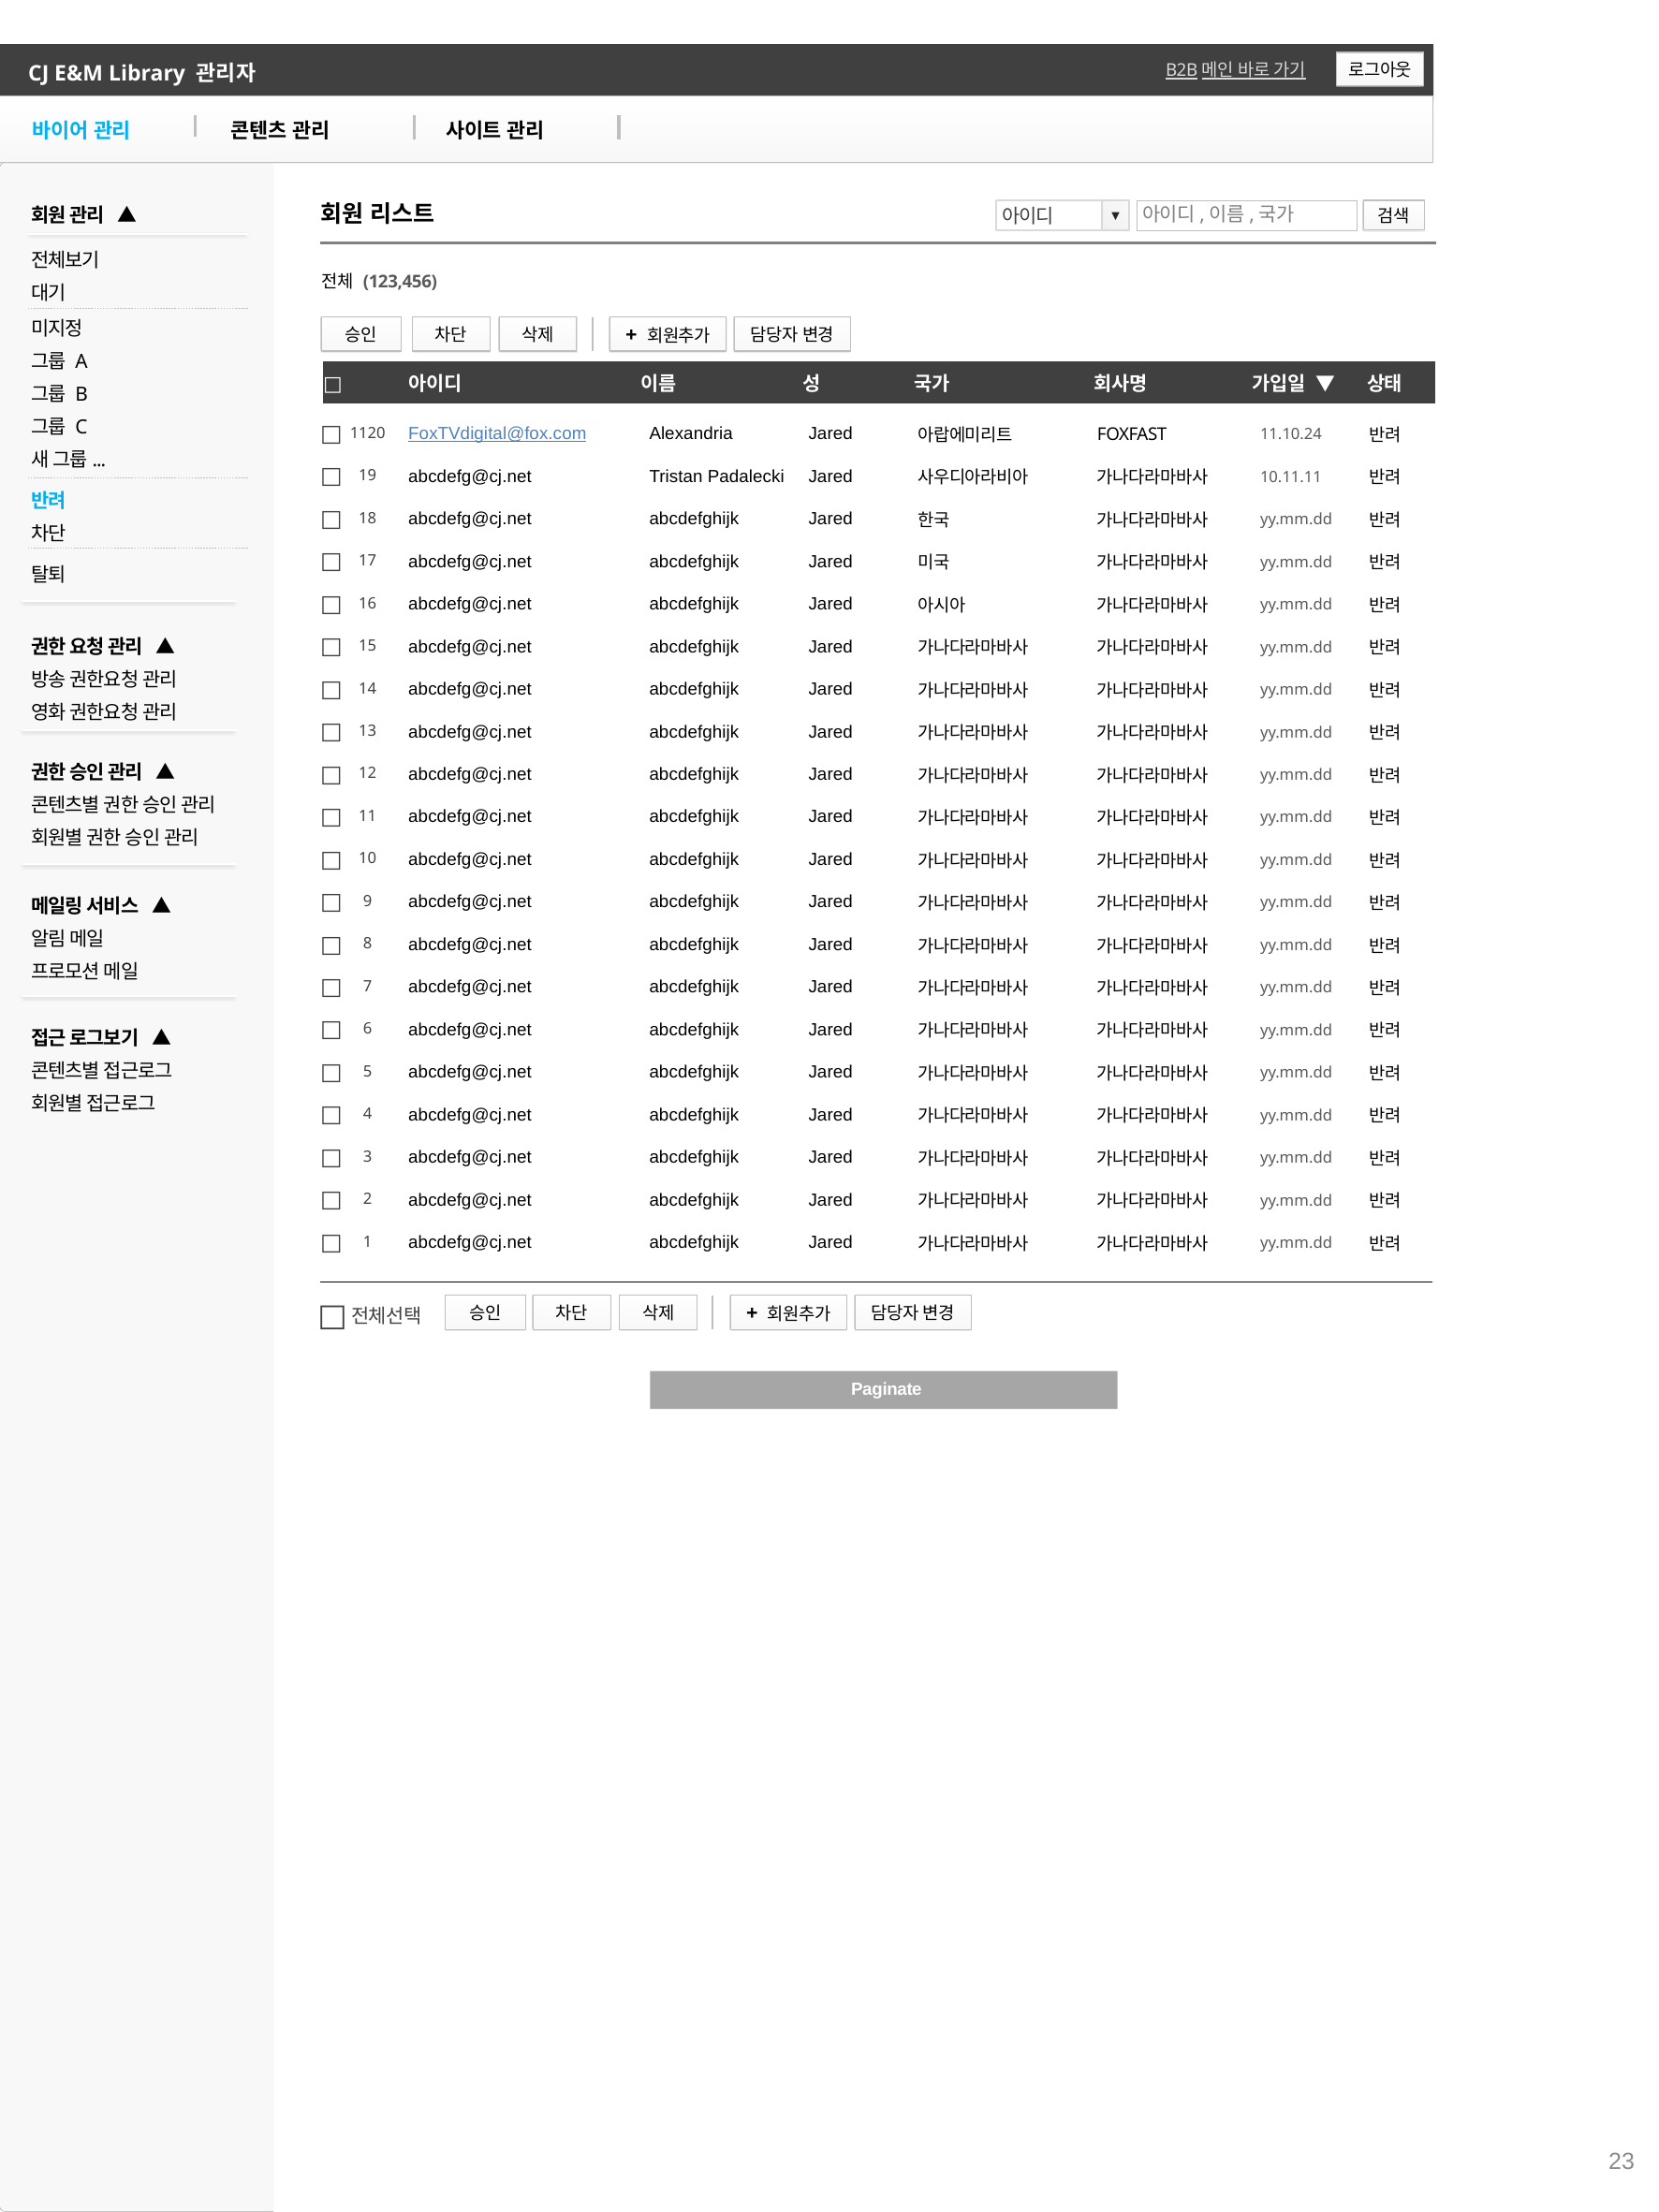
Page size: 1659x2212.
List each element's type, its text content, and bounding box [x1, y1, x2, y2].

table_cell abcdefg@cj.net [408, 1093, 629, 1136]
table_cell abcdefg@cj.net [408, 966, 629, 1008]
table_cell Jared [809, 625, 885, 667]
table_cell abcdefg@cj.net [408, 881, 629, 923]
table_cell abcdefg@cj.net [408, 540, 629, 582]
table_cell 반려 [1369, 710, 1426, 753]
table_cell yy.mm.dd [1260, 966, 1347, 1008]
table_cell 가나다라마바사 [918, 1093, 1097, 1136]
table_cell 가나다라마바사 [1097, 455, 1242, 497]
table_cell abcdefg@cj.net [408, 838, 629, 881]
table_cell yy.mm.dd [1260, 497, 1347, 540]
table_cell Jared [809, 1093, 885, 1136]
table_cell 반려 [1369, 582, 1426, 625]
text_box 권한 요청 관리 ▲ 방송 권한요청 관리 영화 권한요청 관리 [29, 623, 255, 749]
table_cell Jared [809, 881, 885, 923]
table_cell abcdefg@cj.net [408, 710, 629, 753]
table_cell Jared [809, 1221, 885, 1264]
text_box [303, 1286, 438, 1340]
table_cell 6 [342, 1007, 393, 1049]
table_cell 반려 [1369, 1093, 1426, 1136]
table_cell 10.11.11 [1260, 455, 1347, 497]
table_cell abcdefg@cj.net [408, 796, 629, 838]
table_cell 10 [342, 837, 393, 879]
table_cell □ [320, 667, 342, 709]
table_cell abcdefghijk [649, 540, 800, 582]
table_cell 반려 [1369, 838, 1426, 881]
text_box [0, 170, 274, 2212]
table_cell 반려 [1369, 1136, 1426, 1179]
table_cell 15 [342, 623, 393, 667]
table_cell 반려 [1369, 1051, 1426, 1093]
slide_number 23 [1526, 2133, 1658, 2187]
table_cell abcdefg@cj.net [408, 1136, 629, 1179]
table_header 아랍에미리트 [918, 412, 1097, 455]
table_cell 반려 [1369, 667, 1426, 710]
table_header 가입일 ▼ [1252, 361, 1367, 403]
table_cell 아시아 [918, 582, 1097, 625]
table_cell Jared [809, 497, 885, 540]
table_cell □ [320, 1091, 342, 1135]
text_box 메일링 서비스 ▲ 알림 메일 프로모션 메일 [29, 882, 255, 1010]
table_cell 가나다라마바사 [918, 881, 1097, 923]
table_cell abcdefghijk [649, 966, 800, 1008]
table_cell □ [320, 1220, 342, 1262]
table_cell Jared [809, 455, 885, 497]
table_cell 가나다라마바사 [918, 1179, 1097, 1221]
table_cell 반려 [1369, 923, 1426, 966]
table_cell □ [320, 1177, 342, 1220]
table_cell 가나다라마바사 [1097, 966, 1242, 1008]
table_cell Jared [809, 1008, 885, 1051]
table_cell Jared [809, 838, 885, 881]
table_cell Jared [809, 582, 885, 625]
table_cell 가나다라마바사 [918, 710, 1097, 753]
table_cell abcdefghijk [649, 1221, 800, 1264]
table_cell yy.mm.dd [1260, 753, 1347, 796]
table_cell 18 [342, 496, 393, 538]
table_cell 12 [342, 752, 393, 794]
table_cell Jared [809, 1051, 885, 1093]
table_header □ [323, 361, 408, 403]
table_cell 반려 [1369, 1221, 1426, 1264]
table_cell abcdefghijk [649, 667, 800, 710]
table_cell abcdefghijk [649, 1093, 800, 1136]
table_cell 가나다라마바사 [1097, 923, 1242, 966]
table_cell abcdefg@cj.net [408, 625, 629, 667]
table_cell 반려 [1369, 881, 1426, 923]
table_cell □ [320, 922, 342, 964]
table_cell Jared [809, 796, 885, 838]
table_cell 반려 [1369, 796, 1426, 838]
table_header 국가 [914, 361, 1094, 403]
table_cell 가나다라마바사 [918, 1221, 1097, 1264]
table_cell 가나다라마바사 [1097, 1136, 1242, 1179]
table_cell 가나다라마바사 [1097, 881, 1242, 923]
table_header 성 [803, 361, 914, 403]
table_cell 가나다라마바사 [1097, 625, 1242, 667]
table_cell abcdefghijk [649, 1179, 800, 1221]
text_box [730, 1295, 972, 1330]
table_cell 가나다라마바사 [1097, 667, 1242, 710]
table_cell 17 [342, 538, 393, 581]
text_box 회원 관리 ▲ [29, 192, 255, 237]
table_cell □ [320, 581, 342, 623]
table_cell yy.mm.dd [1260, 1008, 1347, 1051]
table_cell abcdefg@cj.net [408, 455, 629, 497]
table_cell yy.mm.dd [1260, 1221, 1347, 1264]
table_cell yy.mm.dd [1260, 923, 1347, 966]
table_cell abcdefghijk [649, 710, 800, 753]
table_header Jared [809, 412, 885, 455]
text_box 전체보기 대기 [29, 237, 255, 305]
text_box 반려 차단 [29, 476, 255, 523]
table_cell □ [320, 1135, 342, 1177]
table_cell 한국 [918, 497, 1097, 540]
table_cell 반려 [1369, 753, 1426, 796]
table_cell 가나다라마바사 [1097, 1051, 1242, 1093]
table_cell abcdefg@cj.net [408, 497, 629, 540]
text_box 접근 로그보기 ▲ 콘텐츠별 접근로그 회원별 접근로그 [29, 1014, 255, 1119]
table_header 회사명 [1094, 361, 1252, 403]
table_cell 가나다라마바사 [918, 667, 1097, 710]
table_cell 7 [342, 964, 393, 1007]
table_cell abcdefg@cj.net [408, 582, 629, 625]
table_cell 14 [342, 667, 393, 709]
table_cell 반려 [1369, 966, 1426, 1008]
table_cell 가나다라마바사 [918, 966, 1097, 1008]
table_cell □ [320, 837, 342, 879]
table_cell 반려 [1369, 497, 1426, 540]
table_cell yy.mm.dd [1260, 838, 1347, 881]
table_cell abcdefg@cj.net [408, 1221, 629, 1264]
table_cell yy.mm.dd [1260, 667, 1347, 710]
table_cell 2 [342, 1177, 393, 1220]
table_cell 가나다라마바사 [1097, 1221, 1242, 1264]
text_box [320, 198, 1436, 244]
table_cell Tristan Padalecki [649, 455, 800, 497]
table_cell 미국 [918, 540, 1097, 582]
table_cell □ [320, 623, 342, 667]
table_header Alexandria [649, 412, 800, 455]
table_cell Jared [809, 710, 885, 753]
table_cell abcdefghijk [649, 838, 800, 881]
table_cell yy.mm.dd [1260, 625, 1347, 667]
table_cell abcdefghijk [649, 881, 800, 923]
table_header FoxTVdigital@fox.com [408, 412, 629, 455]
table_cell □ [320, 794, 342, 837]
table_cell Jared [809, 753, 885, 796]
table_cell 반려 [1369, 1179, 1426, 1221]
table_cell 가나다라마바사 [1097, 582, 1242, 625]
table_cell 가나다라마바사 [1097, 1008, 1242, 1051]
table_cell Jared [809, 667, 885, 710]
table_cell 가나다라마바사 [1097, 497, 1242, 540]
table_cell 5 [342, 1049, 393, 1091]
table_cell 13 [342, 709, 393, 752]
table_cell 반려 [1369, 540, 1426, 582]
table_cell 1 [342, 1220, 393, 1262]
table_cell 가나다라마바사 [918, 753, 1097, 796]
text_box 전체 (123,456) [322, 263, 923, 299]
table_header □ [320, 411, 342, 453]
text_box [445, 1295, 713, 1330]
table_cell 11 [342, 794, 393, 837]
table_cell □ [320, 1007, 342, 1049]
table_cell □ [320, 709, 342, 752]
table_cell 8 [342, 922, 393, 964]
table_cell Jared [809, 540, 885, 582]
table_cell 가나다라마바사 [1097, 540, 1242, 582]
table_cell 가나다라마바사 [1097, 710, 1242, 753]
table_cell Jared [809, 1136, 885, 1179]
table_header 1120 [342, 411, 393, 453]
table_cell □ [320, 964, 342, 1007]
text_box 권한 승인 관리 ▲ 콘텐츠별 권한 승인 관리 회원별 권한 승인 관리 [29, 749, 255, 871]
table_cell 가나다라마바사 [918, 1136, 1097, 1179]
table_cell abcdefg@cj.net [408, 667, 629, 710]
table_cell □ [320, 752, 342, 794]
table_cell 16 [342, 581, 393, 623]
table_cell Jared [809, 1179, 885, 1221]
table_header FOXFAST [1097, 412, 1242, 455]
table_cell abcdefghijk [649, 625, 800, 667]
table_cell abcdefg@cj.net [408, 753, 629, 796]
table_cell □ [320, 538, 342, 581]
table_cell Jared [809, 966, 885, 1008]
table_cell abcdefghijk [649, 796, 800, 838]
table_cell 가나다라마바사 [918, 1008, 1097, 1051]
table_cell 반려 [1369, 455, 1426, 497]
table_cell 가나다라마바사 [918, 838, 1097, 881]
table_cell abcdefghijk [649, 1051, 800, 1093]
table_cell yy.mm.dd [1260, 796, 1347, 838]
table_header 반려 [1369, 412, 1426, 455]
table_cell abcdefg@cj.net [408, 1008, 629, 1051]
table_cell 가나다라마바사 [1097, 1093, 1242, 1136]
table_cell 반려 [1369, 625, 1426, 667]
table_cell 가나다라마바사 [1097, 1179, 1242, 1221]
table_cell 반려 [1369, 1008, 1426, 1051]
table_cell abcdefg@cj.net [408, 1179, 629, 1221]
table_header 아이디 [408, 361, 641, 403]
table_cell abcdefg@cj.net [408, 1051, 629, 1093]
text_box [0, 43, 1434, 164]
table_cell abcdefg@cj.net [408, 923, 629, 966]
table_cell yy.mm.dd [1260, 1051, 1347, 1093]
table_cell yy.mm.dd [1260, 1093, 1347, 1136]
table_cell abcdefghijk [649, 1136, 800, 1179]
table_cell abcdefghijk [649, 582, 800, 625]
table_cell abcdefghijk [649, 753, 800, 796]
table_cell 19 [342, 453, 393, 496]
table_cell abcdefghijk [649, 497, 800, 540]
table_header 상태 [1367, 361, 1435, 403]
table_cell yy.mm.dd [1260, 1136, 1347, 1179]
table_cell 가나다라마바사 [1097, 838, 1242, 881]
table_cell abcdefghijk [649, 1008, 800, 1051]
text_box Paginate [648, 1370, 1120, 1411]
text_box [320, 316, 593, 352]
table_cell yy.mm.dd [1260, 881, 1347, 923]
table_cell Jared [809, 923, 885, 966]
table_cell 3 [342, 1135, 393, 1177]
table_cell 가나다라마바사 [918, 1051, 1097, 1093]
table_cell abcdefghijk [649, 923, 800, 966]
table_header 11.10.24 [1260, 412, 1347, 455]
table_cell 사우디아라비아 [918, 455, 1097, 497]
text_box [995, 199, 1130, 231]
table_cell yy.mm.dd [1260, 582, 1347, 625]
table_cell 가나다라마바사 [918, 923, 1097, 966]
table_cell □ [320, 453, 342, 496]
table_cell 4 [342, 1091, 393, 1135]
table_cell 9 [342, 879, 393, 922]
table_cell yy.mm.dd [1260, 710, 1347, 753]
table_cell 가나다라마바사 [918, 796, 1097, 838]
text_box 탈퇴 [29, 551, 255, 622]
table_cell yy.mm.dd [1260, 1179, 1347, 1221]
text_box 미지정 그룹 A 그룹 B 그룹 C 새 그룹... [29, 305, 255, 472]
table_cell □ [320, 1049, 342, 1091]
table_header 이름 [641, 361, 803, 403]
table_cell 가나다라마바사 [918, 625, 1097, 667]
table_cell 가나다라마바사 [1097, 796, 1242, 838]
table_cell □ [320, 496, 342, 538]
table_cell 가나다라마바사 [1097, 753, 1242, 796]
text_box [609, 316, 851, 352]
table_cell □ [320, 879, 342, 922]
table_cell yy.mm.dd [1260, 540, 1347, 582]
